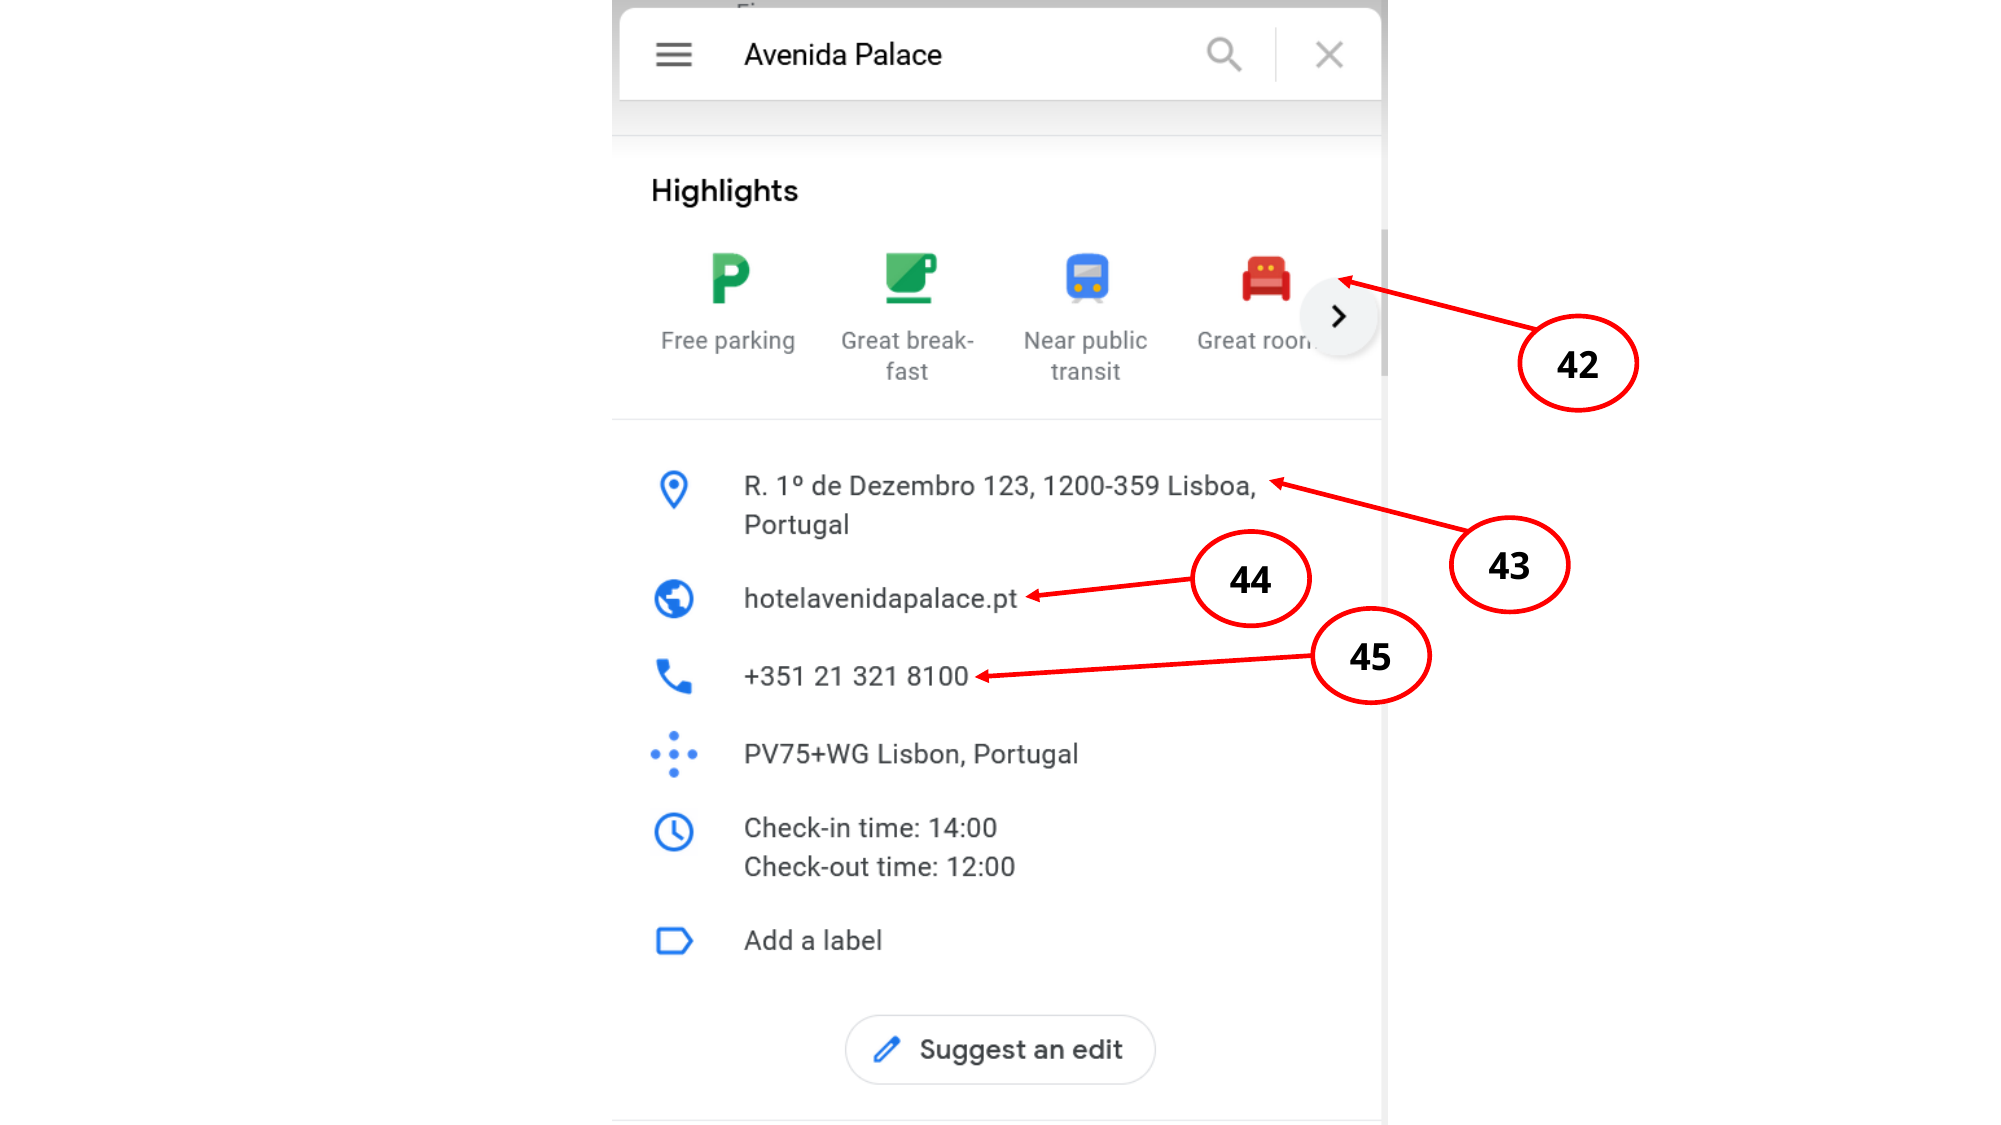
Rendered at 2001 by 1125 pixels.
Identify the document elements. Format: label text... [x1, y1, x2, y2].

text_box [974, 655, 1313, 677]
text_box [1025, 578, 1193, 597]
text_box 45 [1388, 609, 1431, 702]
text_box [1337, 278, 1538, 330]
text_box 42 [1518, 314, 1638, 412]
text_box 43 [1450, 516, 1570, 613]
picture [612, 0, 1388, 1125]
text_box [1269, 480, 1469, 532]
